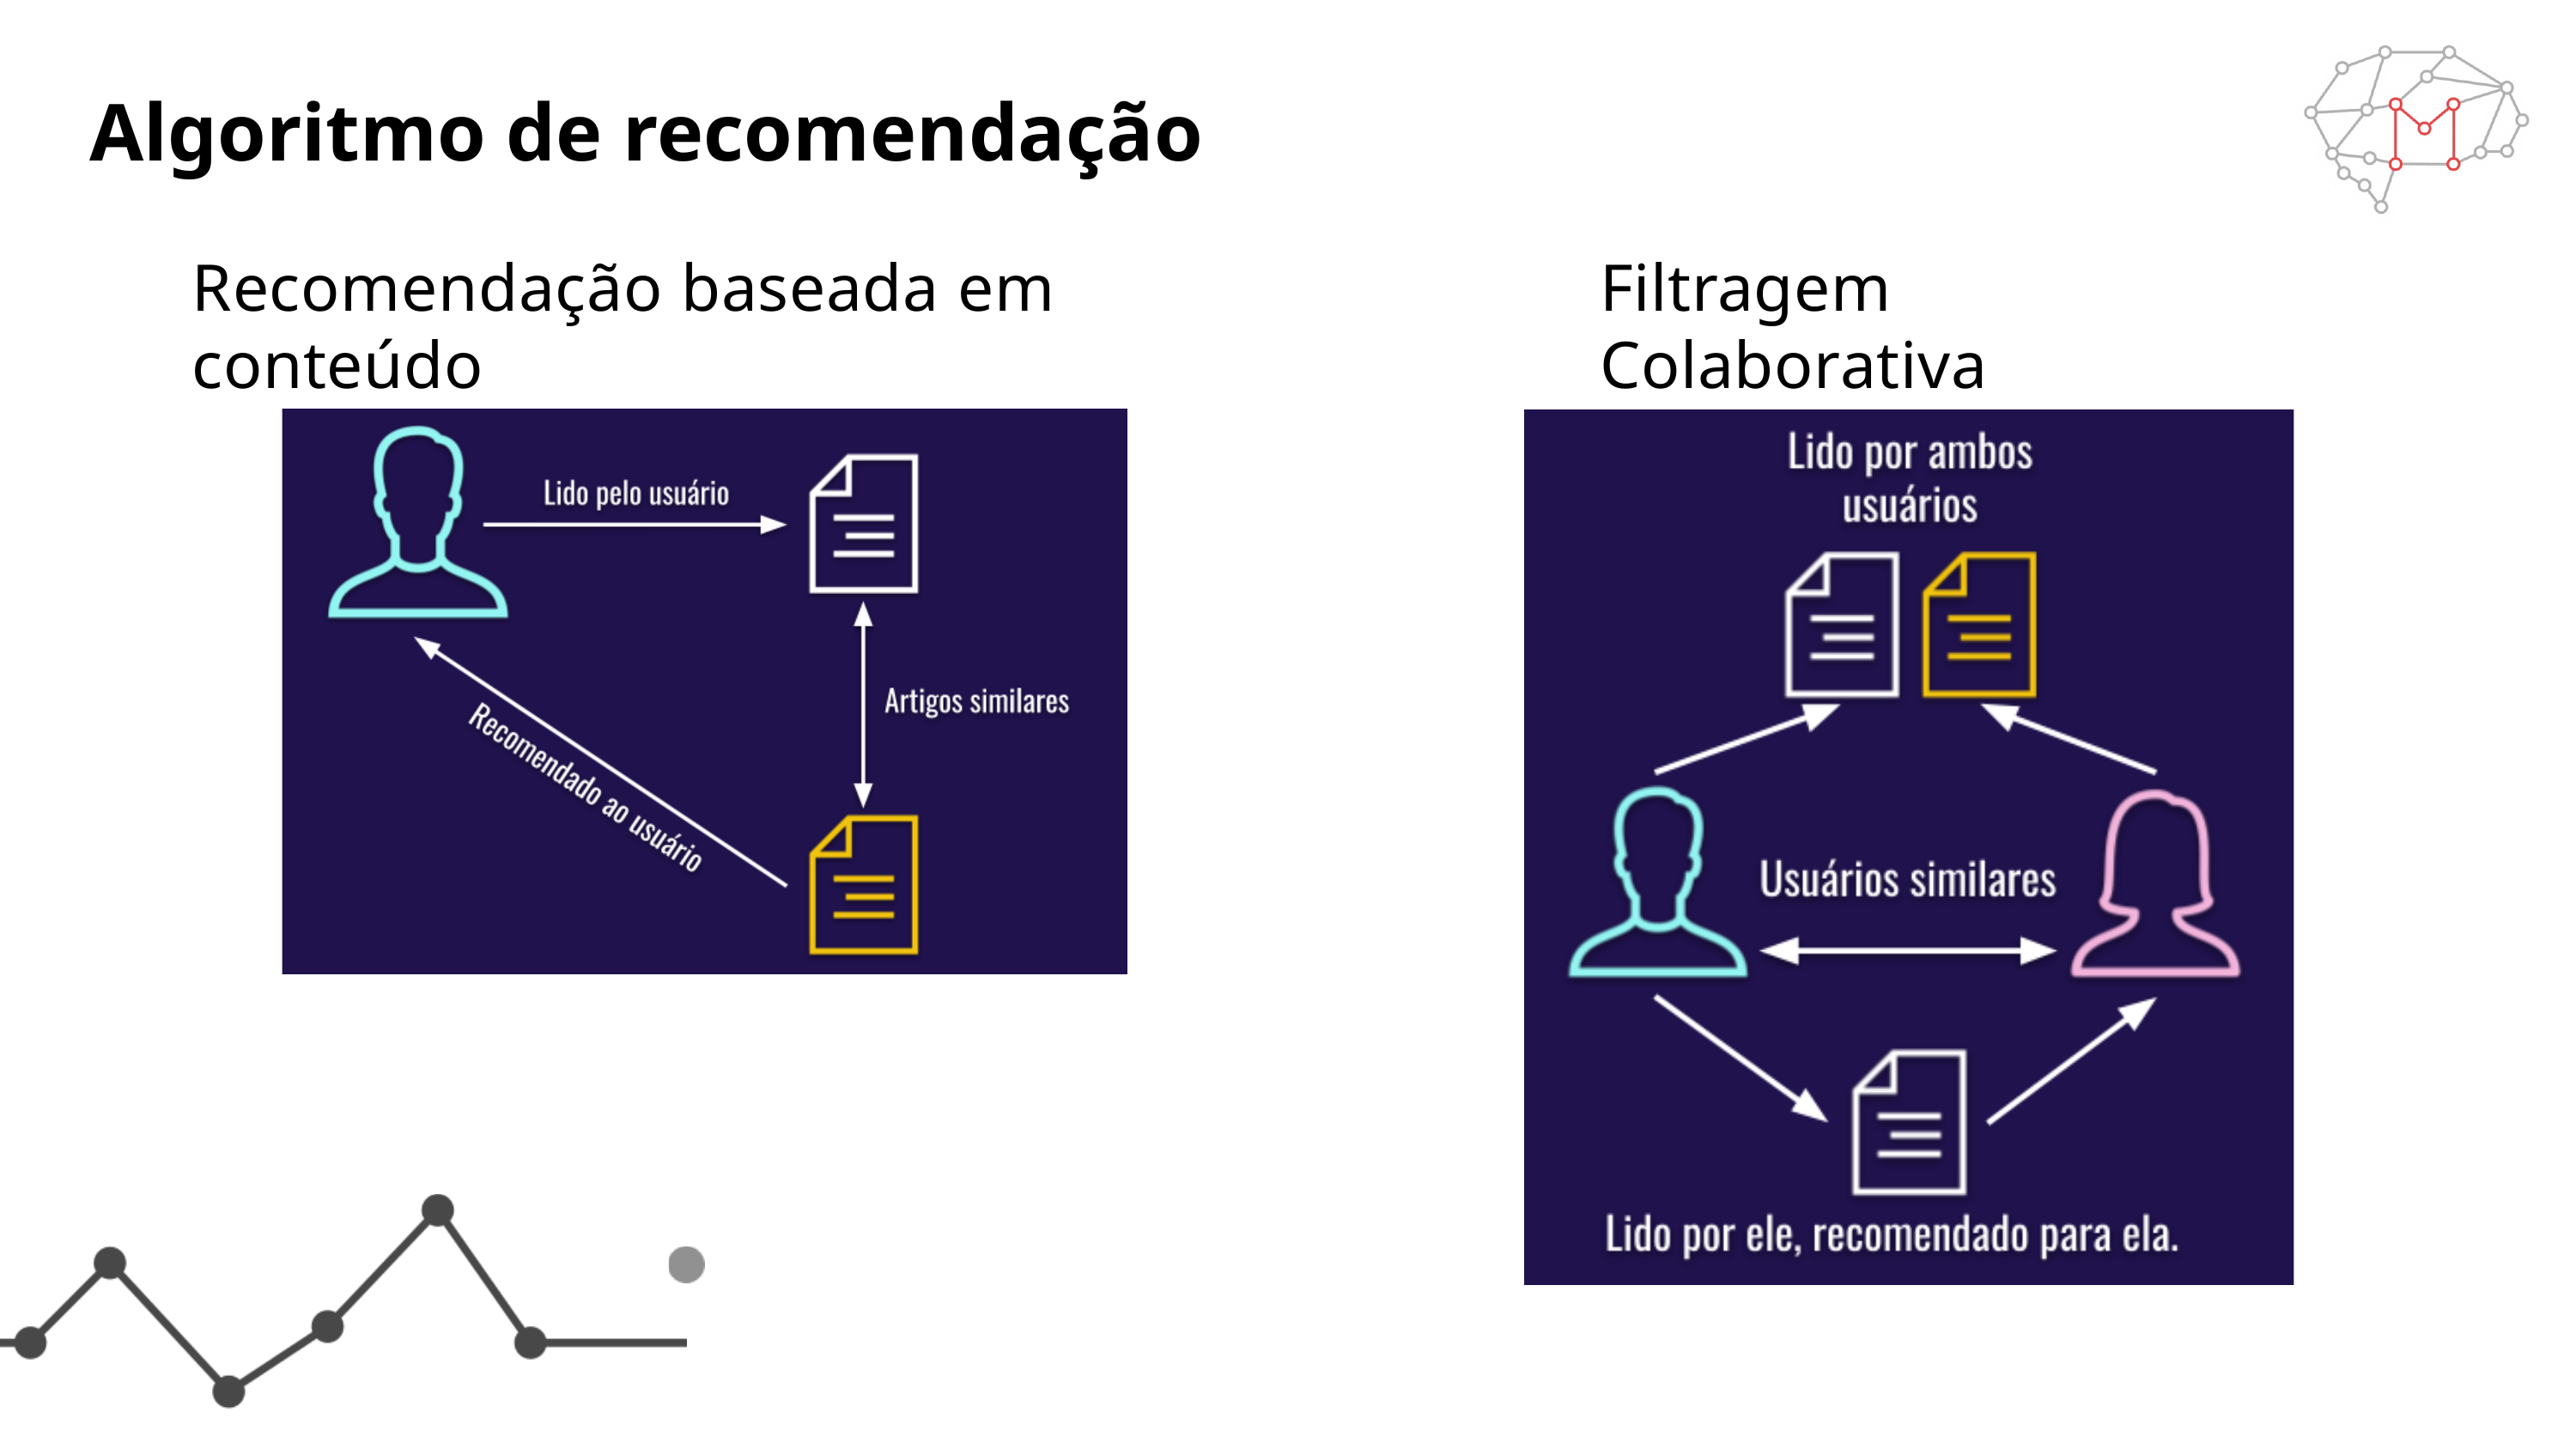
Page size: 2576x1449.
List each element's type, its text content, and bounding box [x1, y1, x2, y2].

text_box Algoritmo de recomendação [89, 82, 1321, 177]
text_box [668, 1246, 705, 1283]
text_box [282, 409, 1128, 974]
text_box Recomendação baseada em conteúdo [191, 246, 1218, 402]
text_box Filtragem Colaborativa [1600, 246, 2219, 402]
text_box [0, 1194, 687, 1413]
text_box [1524, 409, 2294, 1285]
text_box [2294, 33, 2540, 225]
